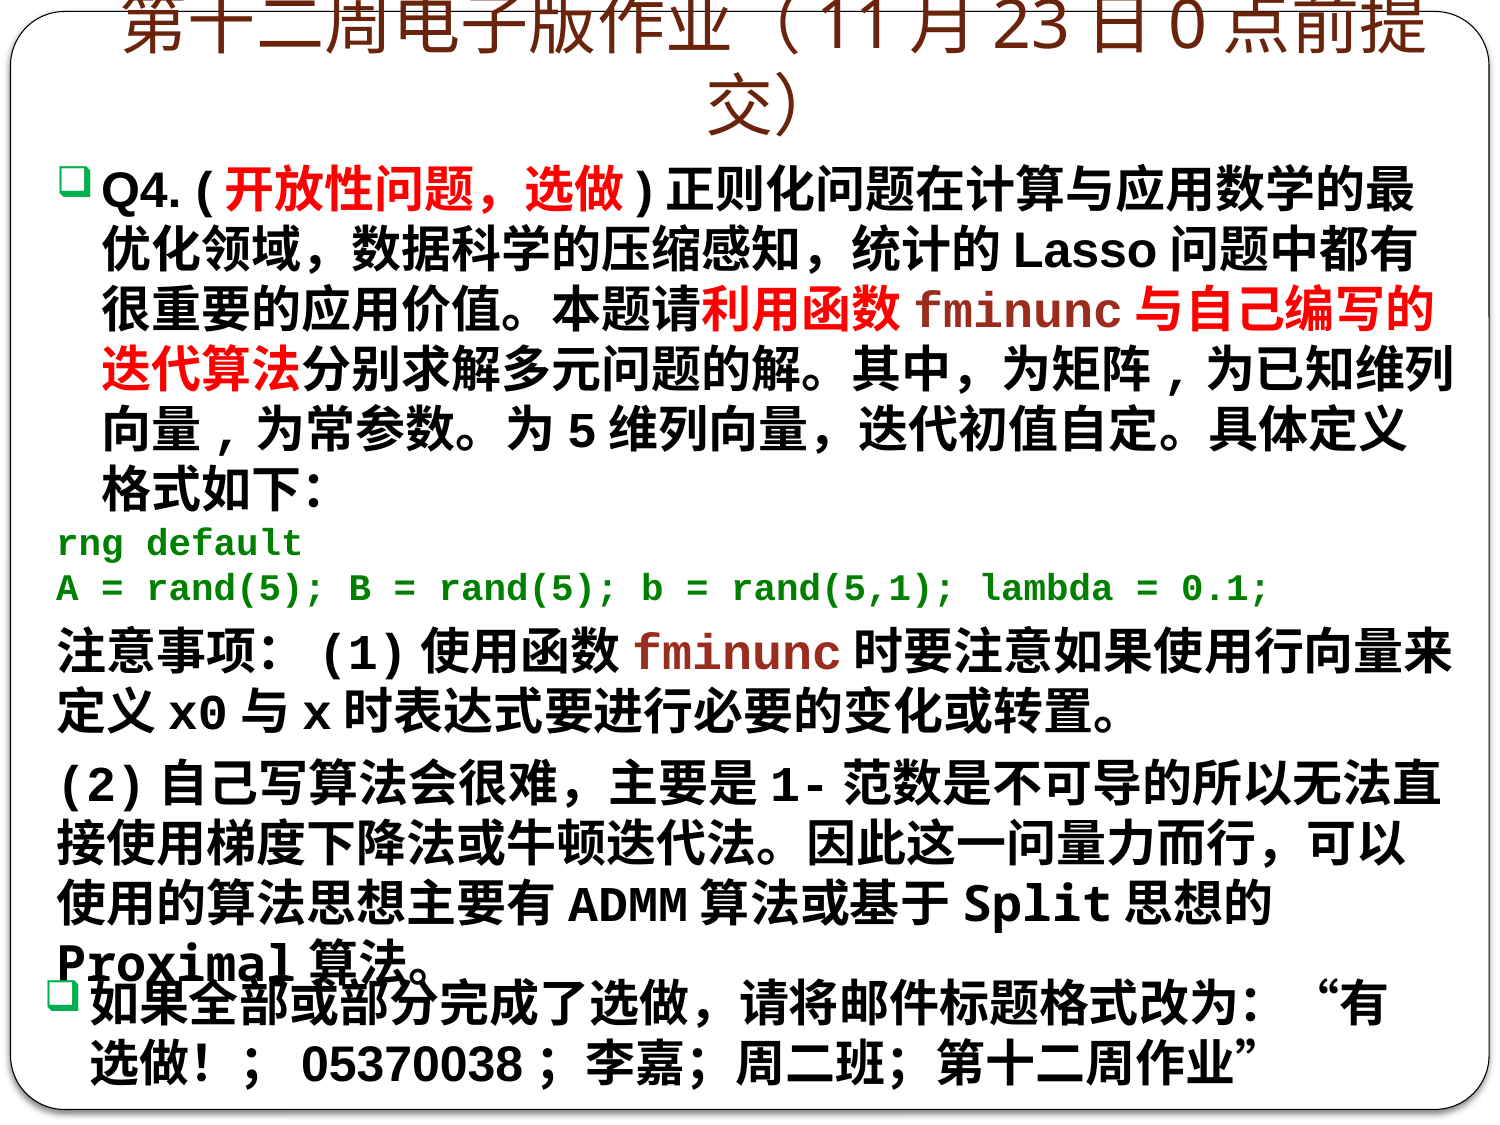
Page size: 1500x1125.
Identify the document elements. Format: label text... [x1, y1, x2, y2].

title 第十二周电子版作业（11月23日0点前提交） [88, 0, 1459, 160]
text_box 如果全部或部分完成了选做，请将邮件标题格式改为：“有选做！；05370038；李嘉；周二班；第十二周作业” [29, 964, 1414, 1099]
